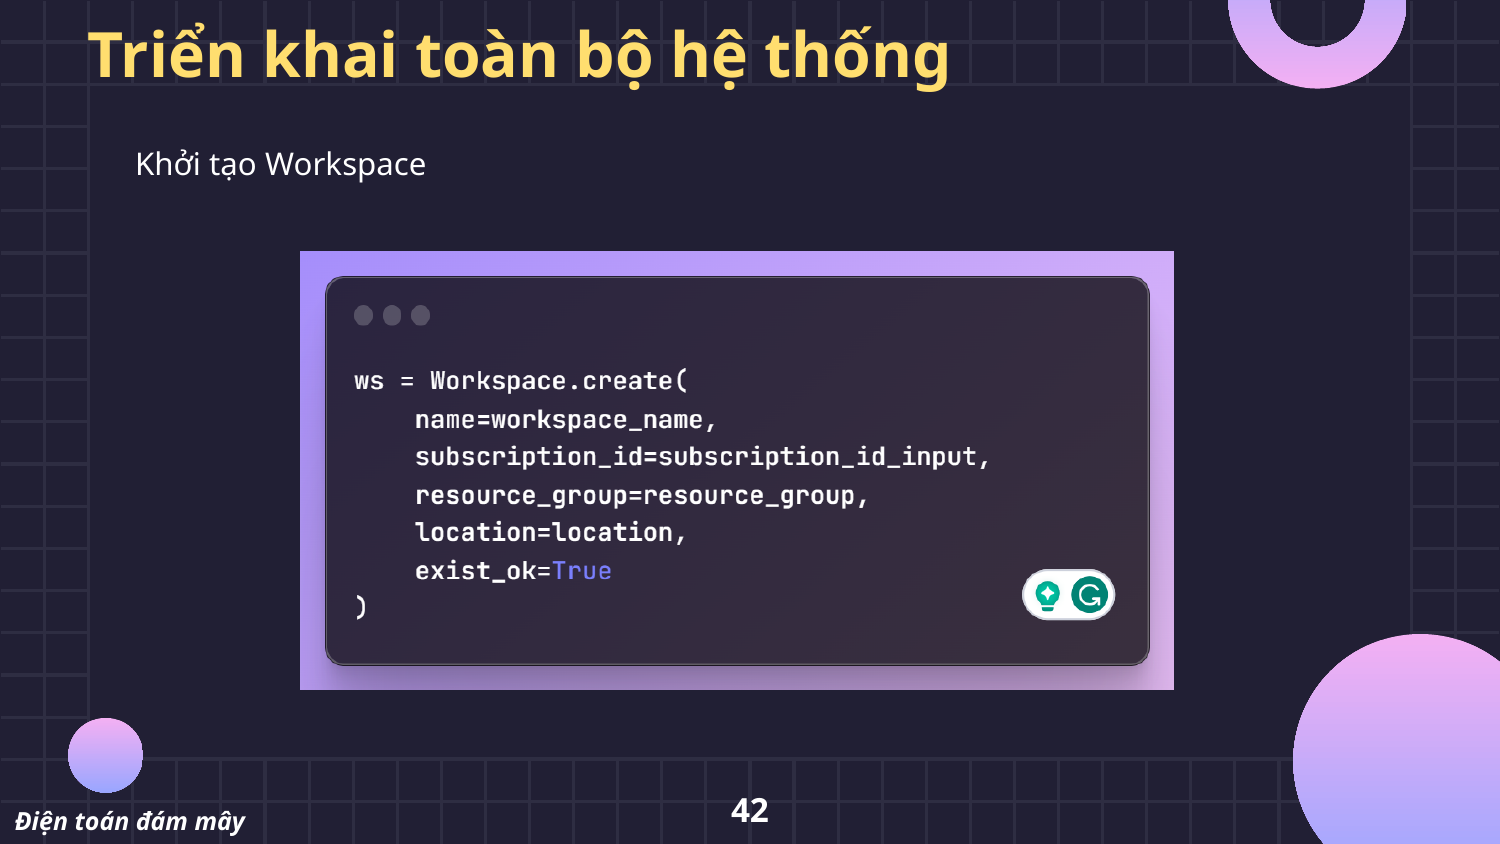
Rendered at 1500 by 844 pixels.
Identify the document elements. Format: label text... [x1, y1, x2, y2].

picture [300, 251, 1174, 690]
subtitle Khởi tạo Workspace [91, 110, 1409, 734]
text_box Điện toán đám mây [0, 783, 492, 844]
text_box 42 [712, 782, 788, 843]
title Triển khai toàn bộ hệ thống [72, 14, 1338, 90]
